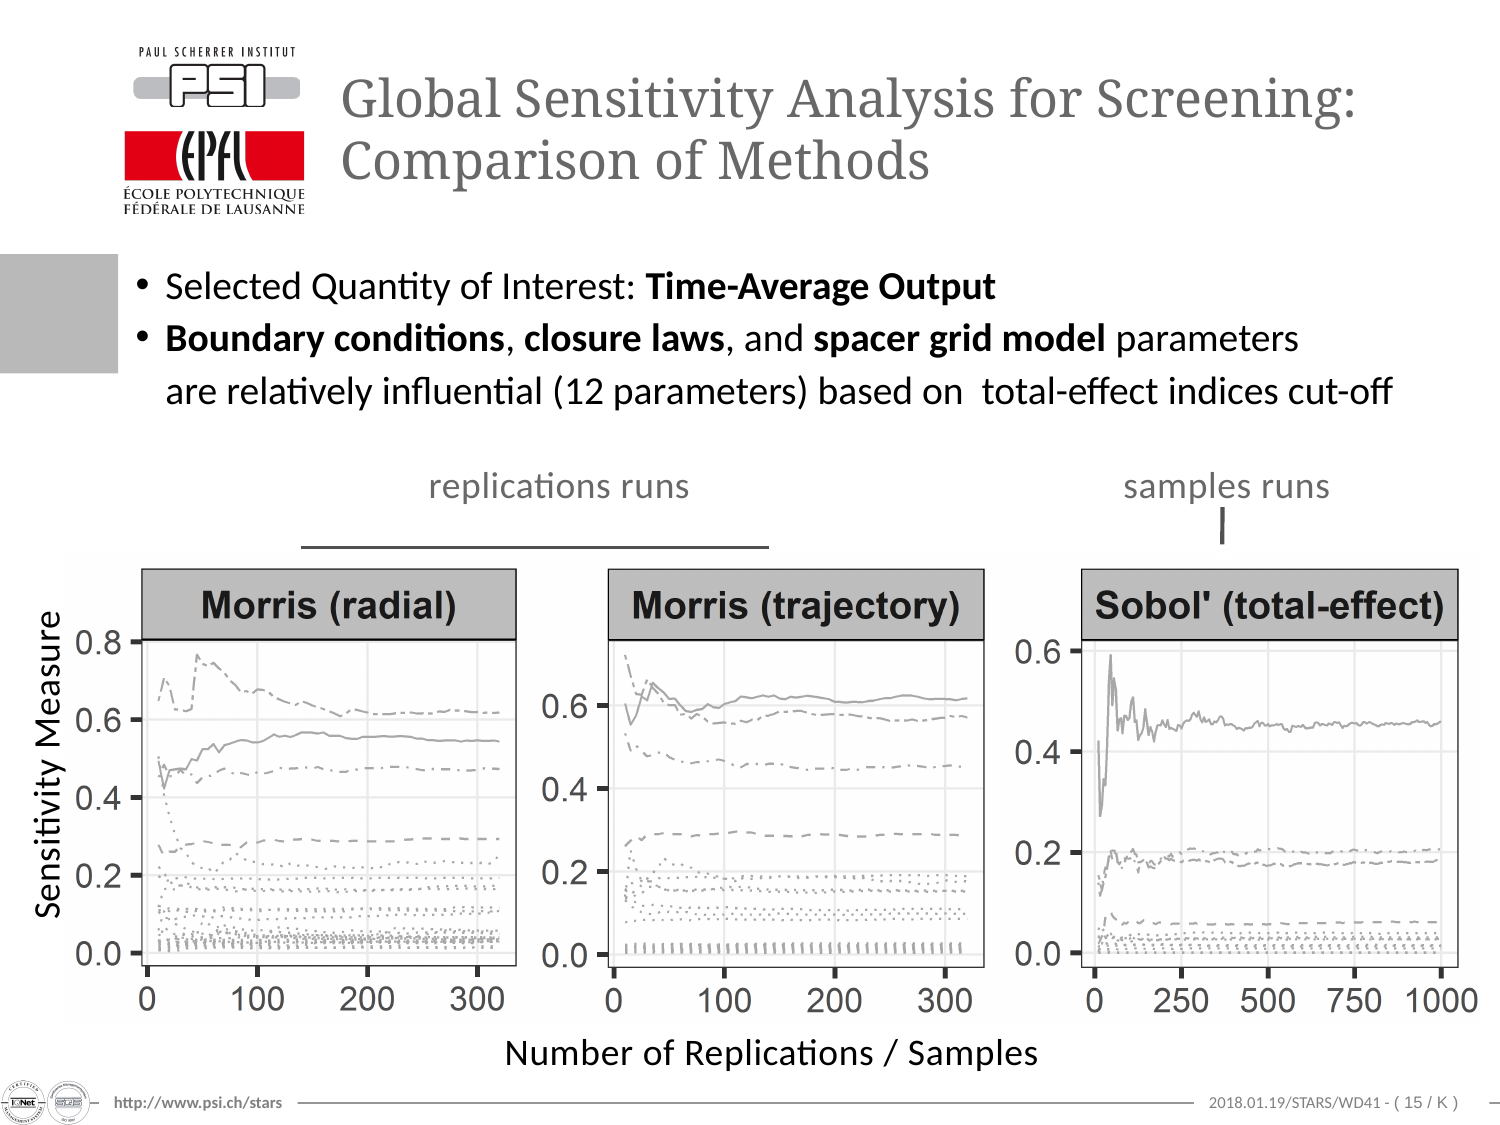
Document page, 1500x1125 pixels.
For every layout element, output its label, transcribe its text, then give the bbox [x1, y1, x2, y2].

title Global Sensitivity Analysis for Screening: Comparison of Methods [340, 47, 1459, 209]
text_box [138, 248, 1107, 315]
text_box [17, 455, 1495, 1075]
picture [0, 1080, 90, 1125]
